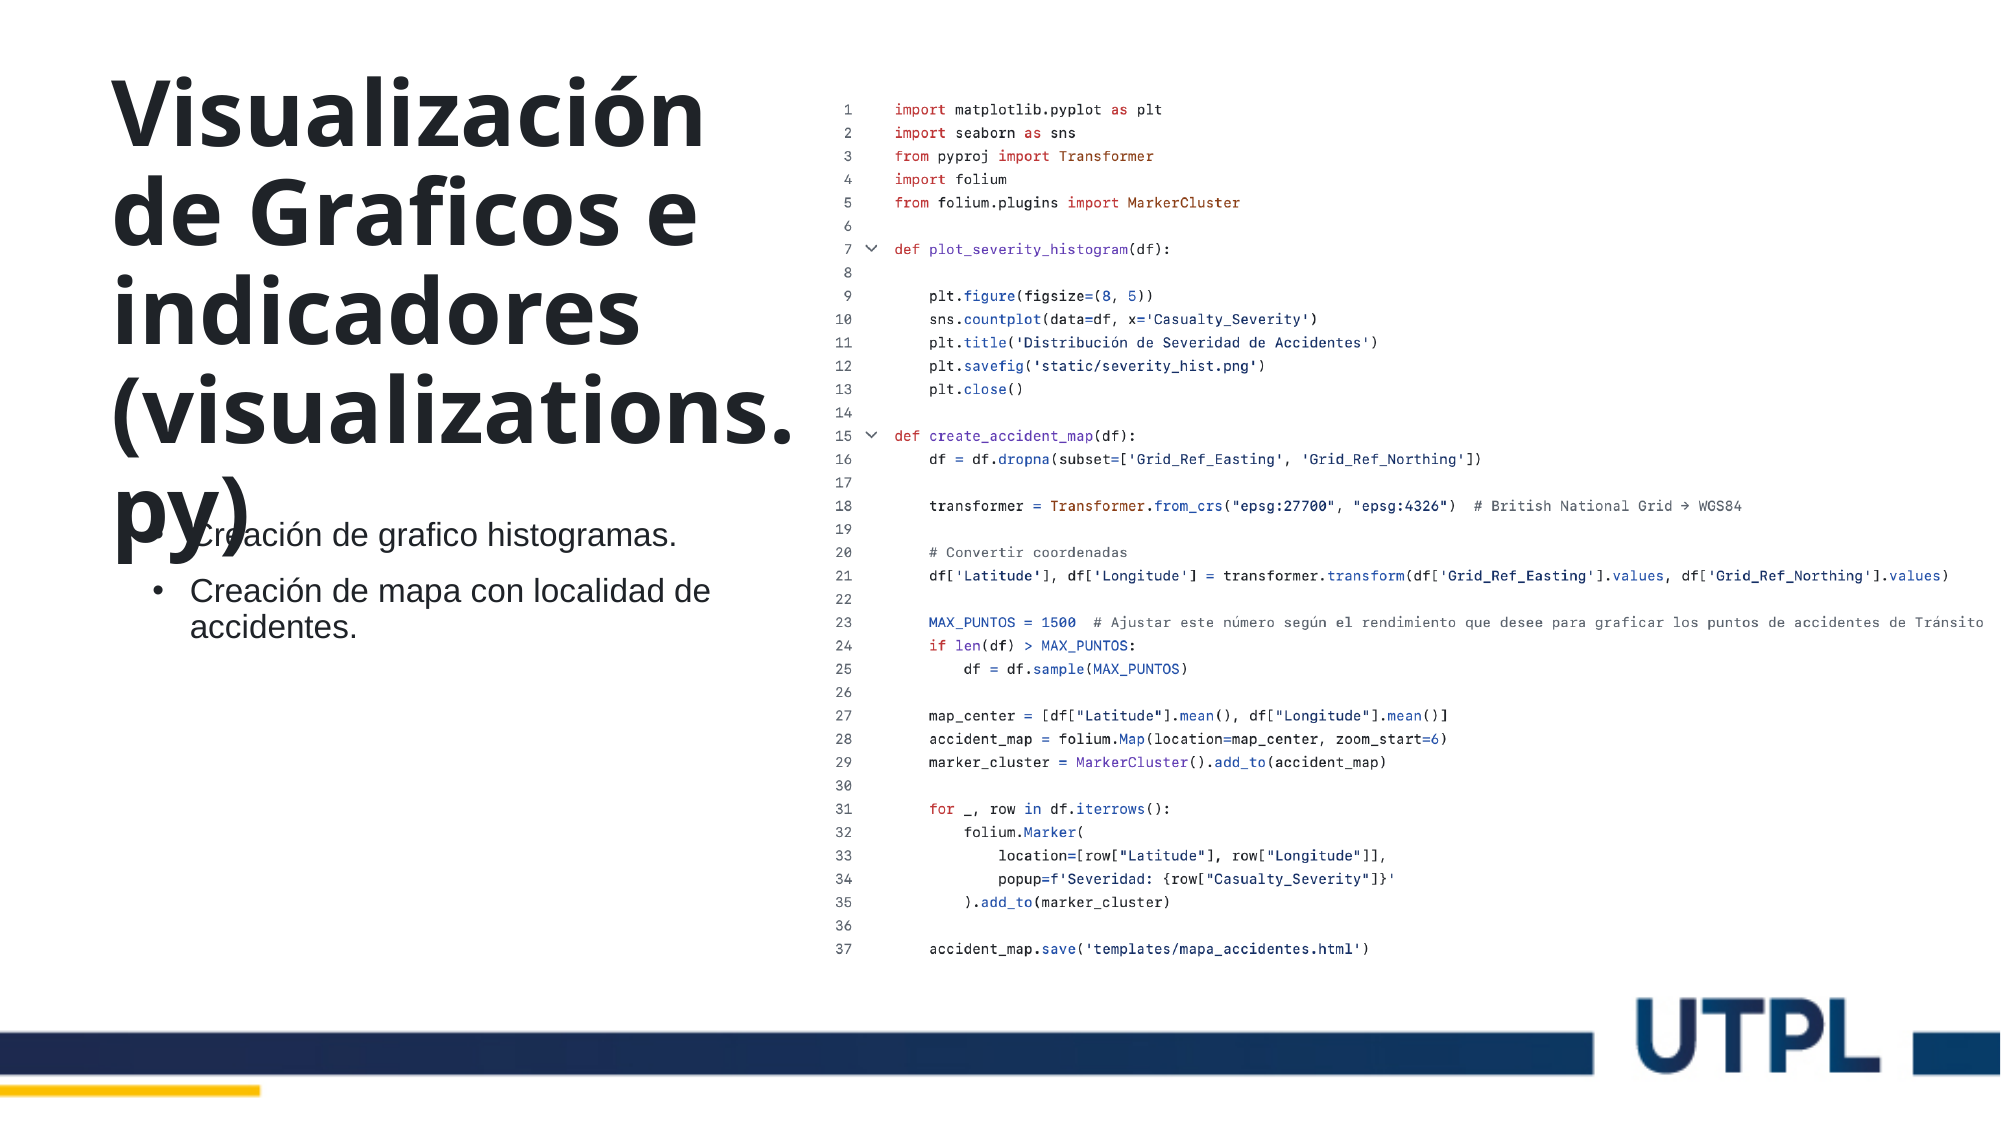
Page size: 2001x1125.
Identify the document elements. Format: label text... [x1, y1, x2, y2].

picture [0, 0, 2001, 1125]
title Visualización de Graficos e indicadores (visualizations.py) [96, 59, 823, 484]
list Creación de grafico histogramas. Creación de mapa con localidad de accidentes. [137, 510, 763, 934]
